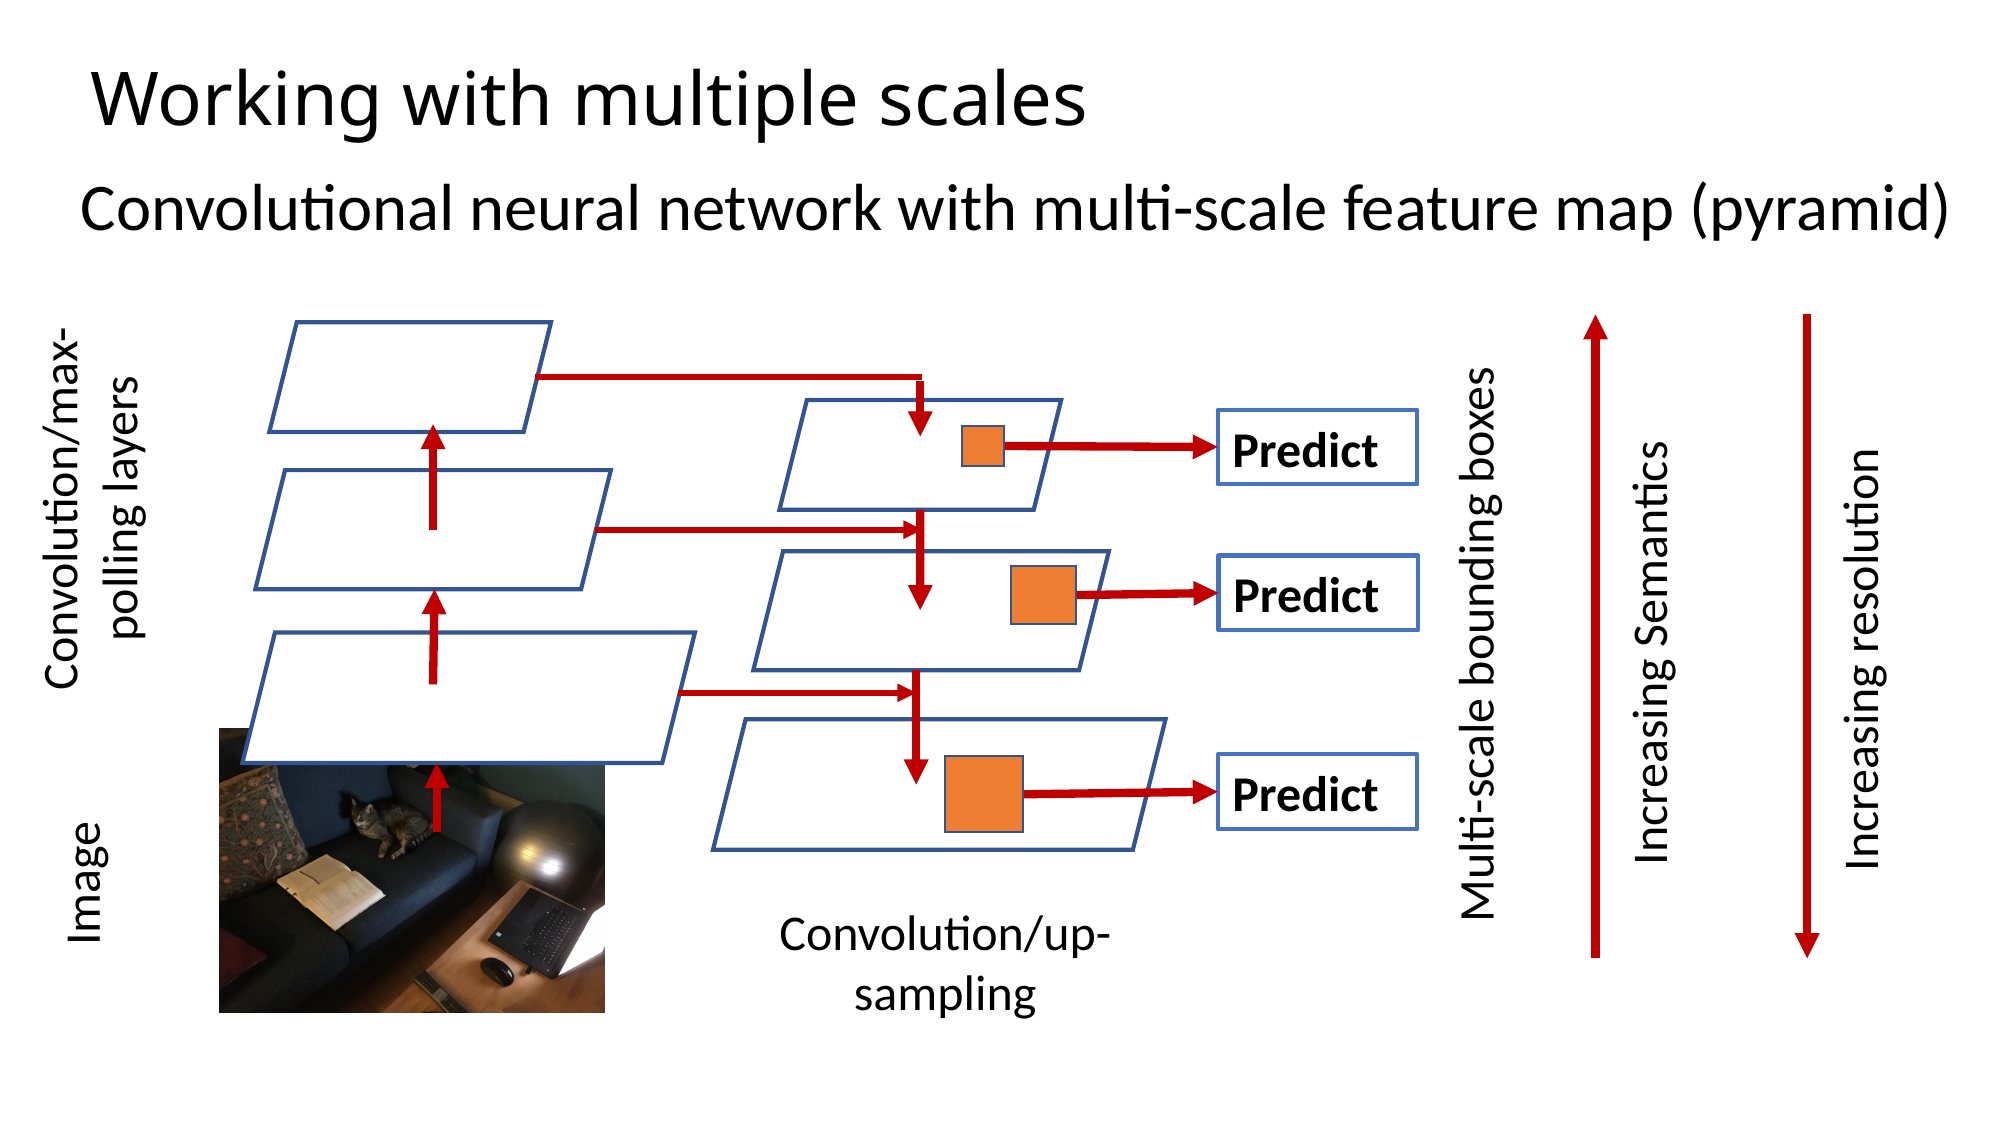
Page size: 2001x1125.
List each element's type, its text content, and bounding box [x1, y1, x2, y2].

text_box Multi-scale bounding boxes [1436, 328, 1511, 961]
text_box [751, 550, 1111, 672]
picture [219, 728, 605, 1013]
text_box [944, 755, 1024, 833]
text_box Increasing resolution [1820, 343, 1896, 976]
text_box Predict [1217, 754, 1418, 830]
text_box Predict [1217, 409, 1418, 485]
text_box Image [42, 754, 118, 1013]
text_box Predict [1218, 555, 1419, 631]
text_box [778, 398, 1063, 511]
text_box [250, 631, 697, 765]
text_box Increasing Semantics [1609, 337, 1685, 969]
text_box [253, 469, 613, 591]
text_box Working with multiple scales [75, 54, 1966, 150]
text_box [961, 425, 1005, 467]
text_box [711, 718, 1167, 851]
text_box [1010, 565, 1077, 625]
text_box Convolutional neural network with multi-scale feature map (pyramid) [65, 155, 1973, 251]
text_box Convolution/up-sampling [742, 892, 1148, 1028]
text_box [267, 321, 553, 434]
text_box Convolution/max-polling layers [19, 306, 155, 712]
